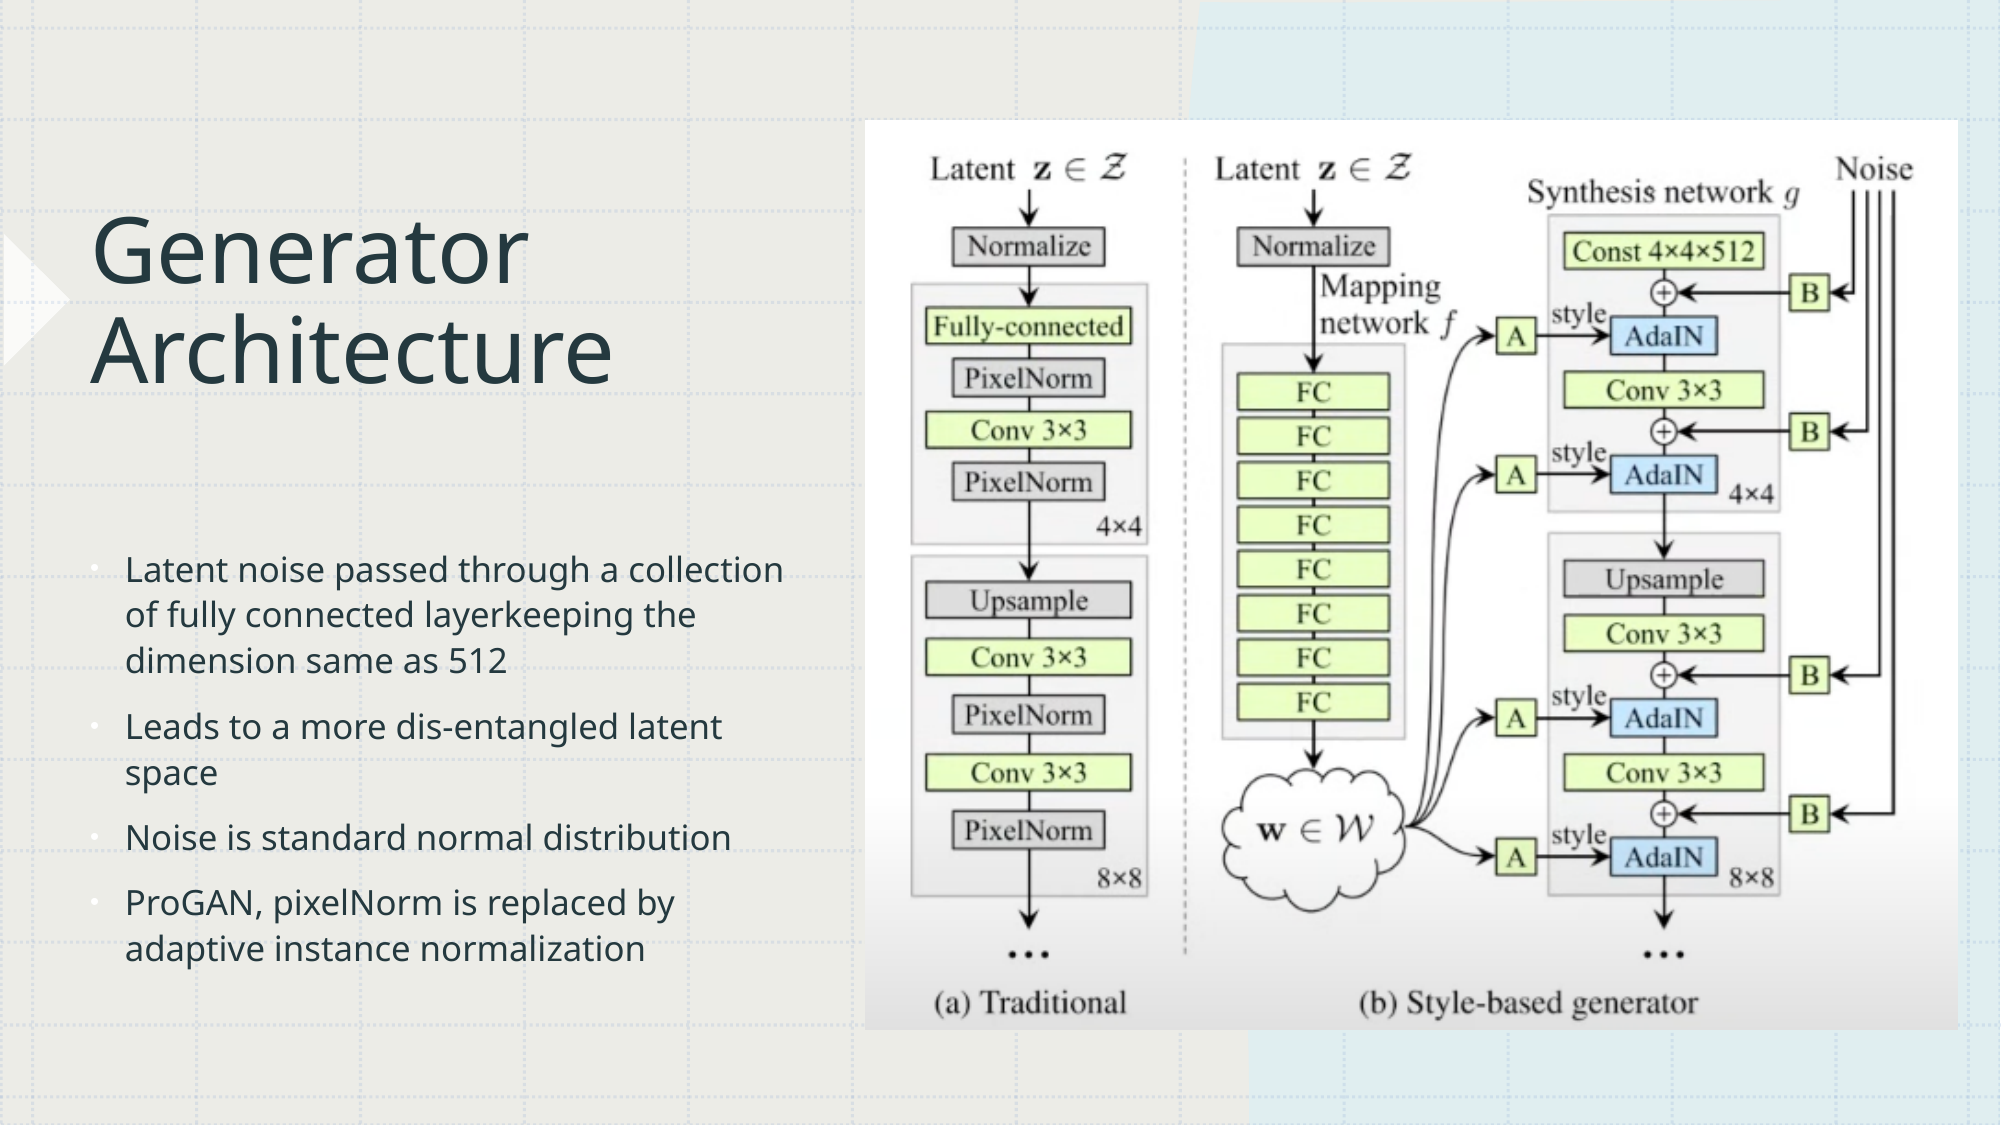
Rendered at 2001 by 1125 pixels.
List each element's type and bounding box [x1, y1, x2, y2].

text_box [0, 0, 2000, 1125]
picture [864, 120, 1958, 1030]
